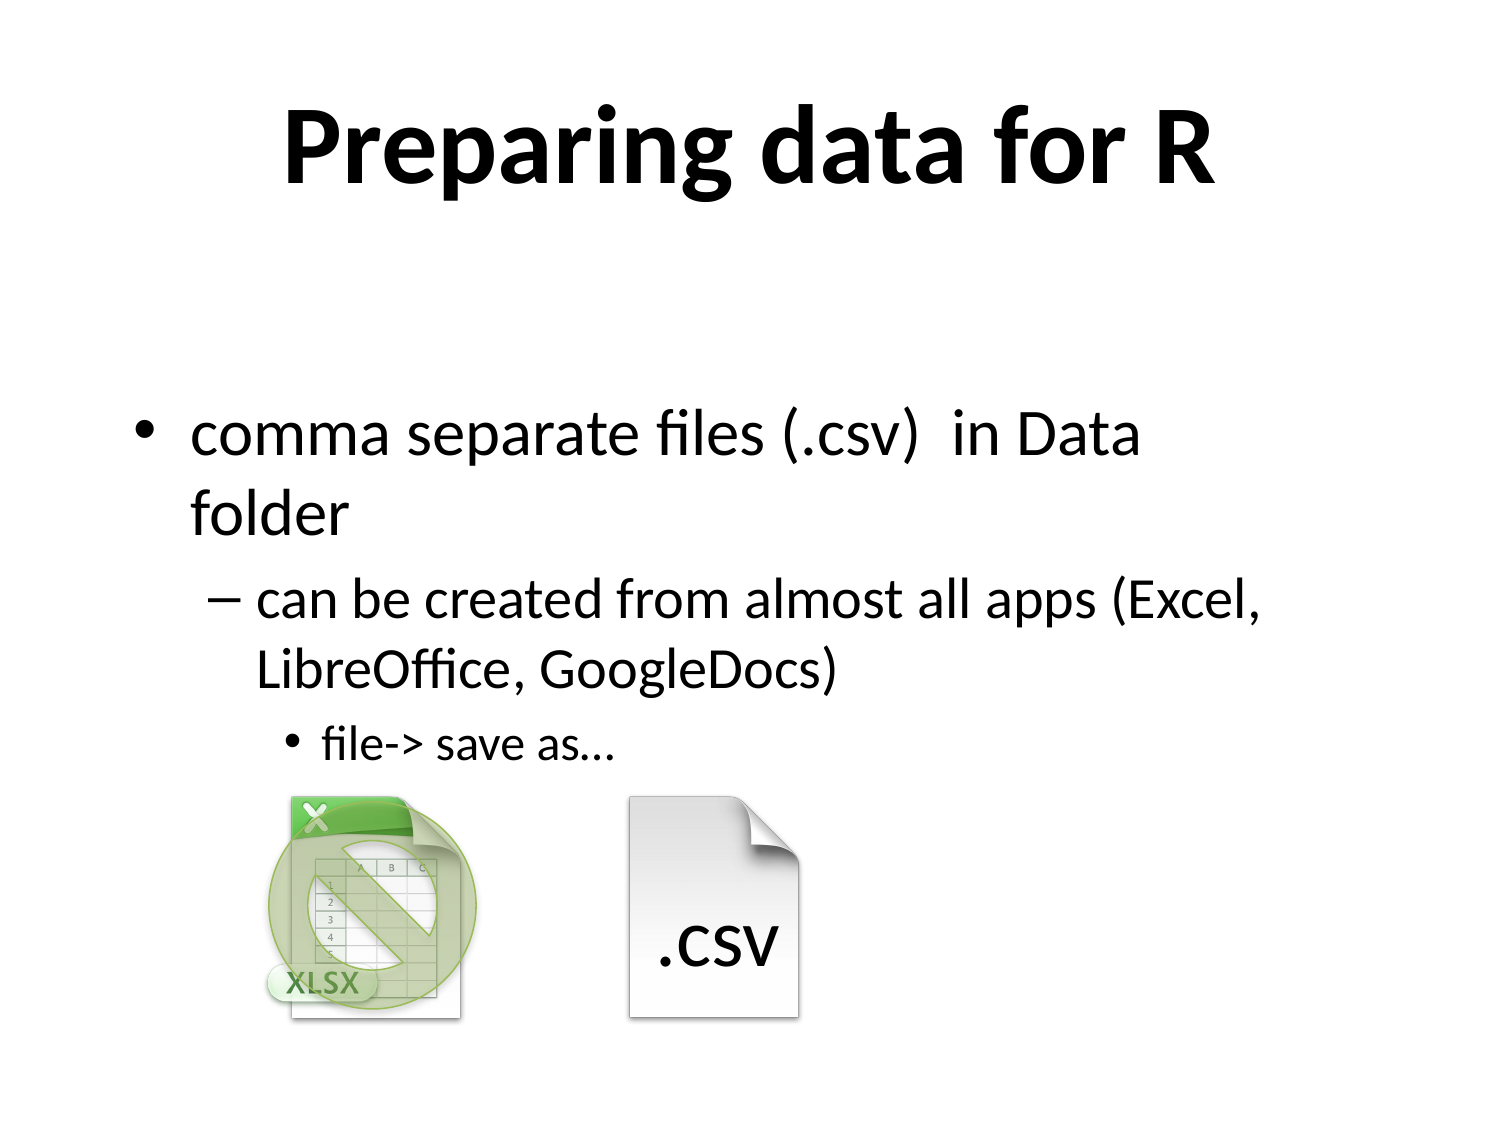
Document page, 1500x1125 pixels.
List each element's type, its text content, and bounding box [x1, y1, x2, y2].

title Preparing data for R [75, 45, 1425, 233]
list comma separate files (.csv) in Data folder can be created from almost all apps (Excel, LibreOffice, GoogleDocs) file-> save as… [119, 381, 1324, 957]
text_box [256, 792, 834, 1033]
